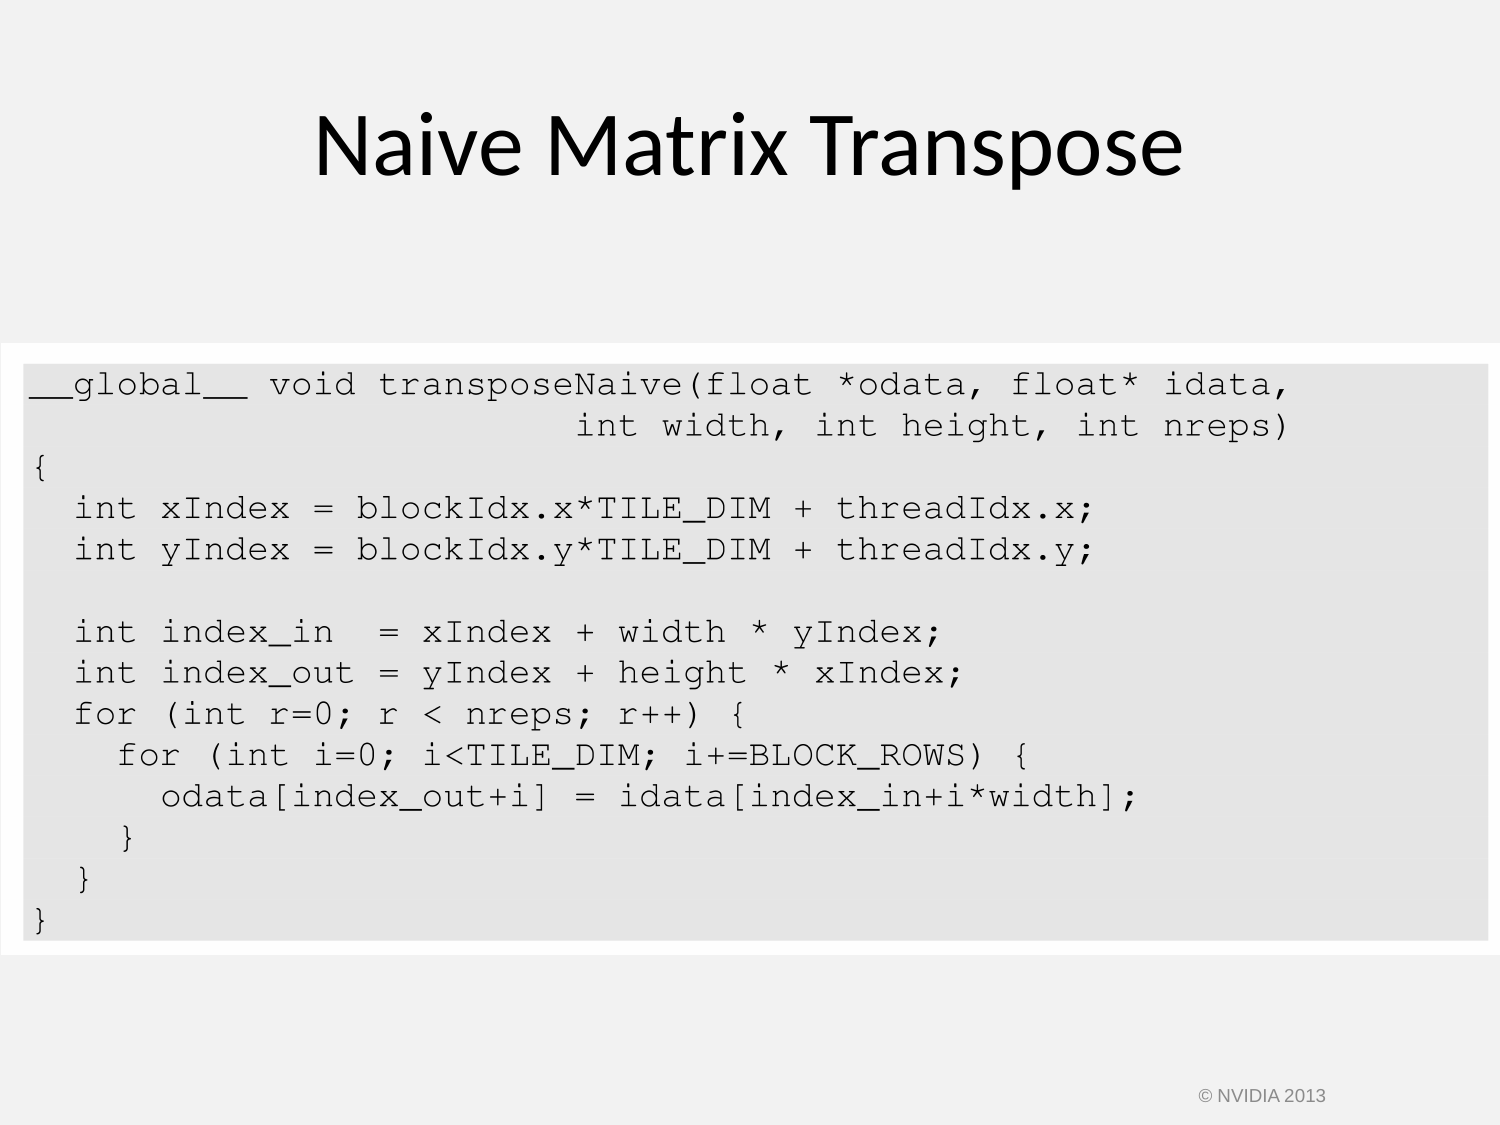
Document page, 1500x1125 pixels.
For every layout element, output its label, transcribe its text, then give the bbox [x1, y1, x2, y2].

picture [1, 343, 1500, 955]
footer © NVIDIA 2013 [1025, 1065, 1500, 1125]
title Naive Matrix Transpose [75, 45, 1425, 233]
